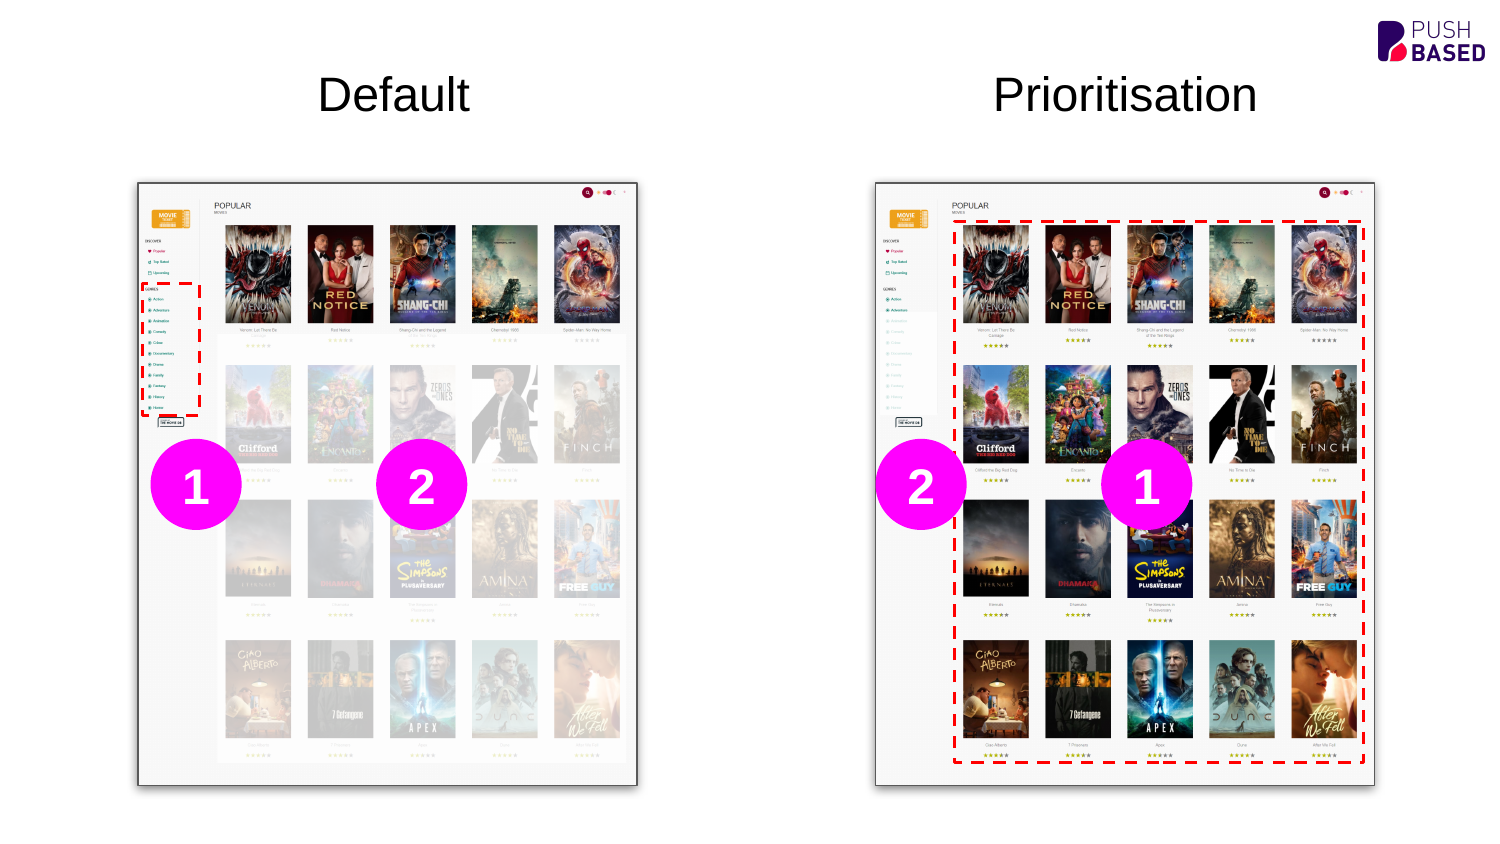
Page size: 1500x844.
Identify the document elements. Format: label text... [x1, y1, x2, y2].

picture [876, 183, 1375, 786]
picture [138, 183, 637, 786]
title Default [51, 48, 750, 142]
title Prioritisation [776, 48, 1475, 142]
picture [1355, 7, 1490, 75]
